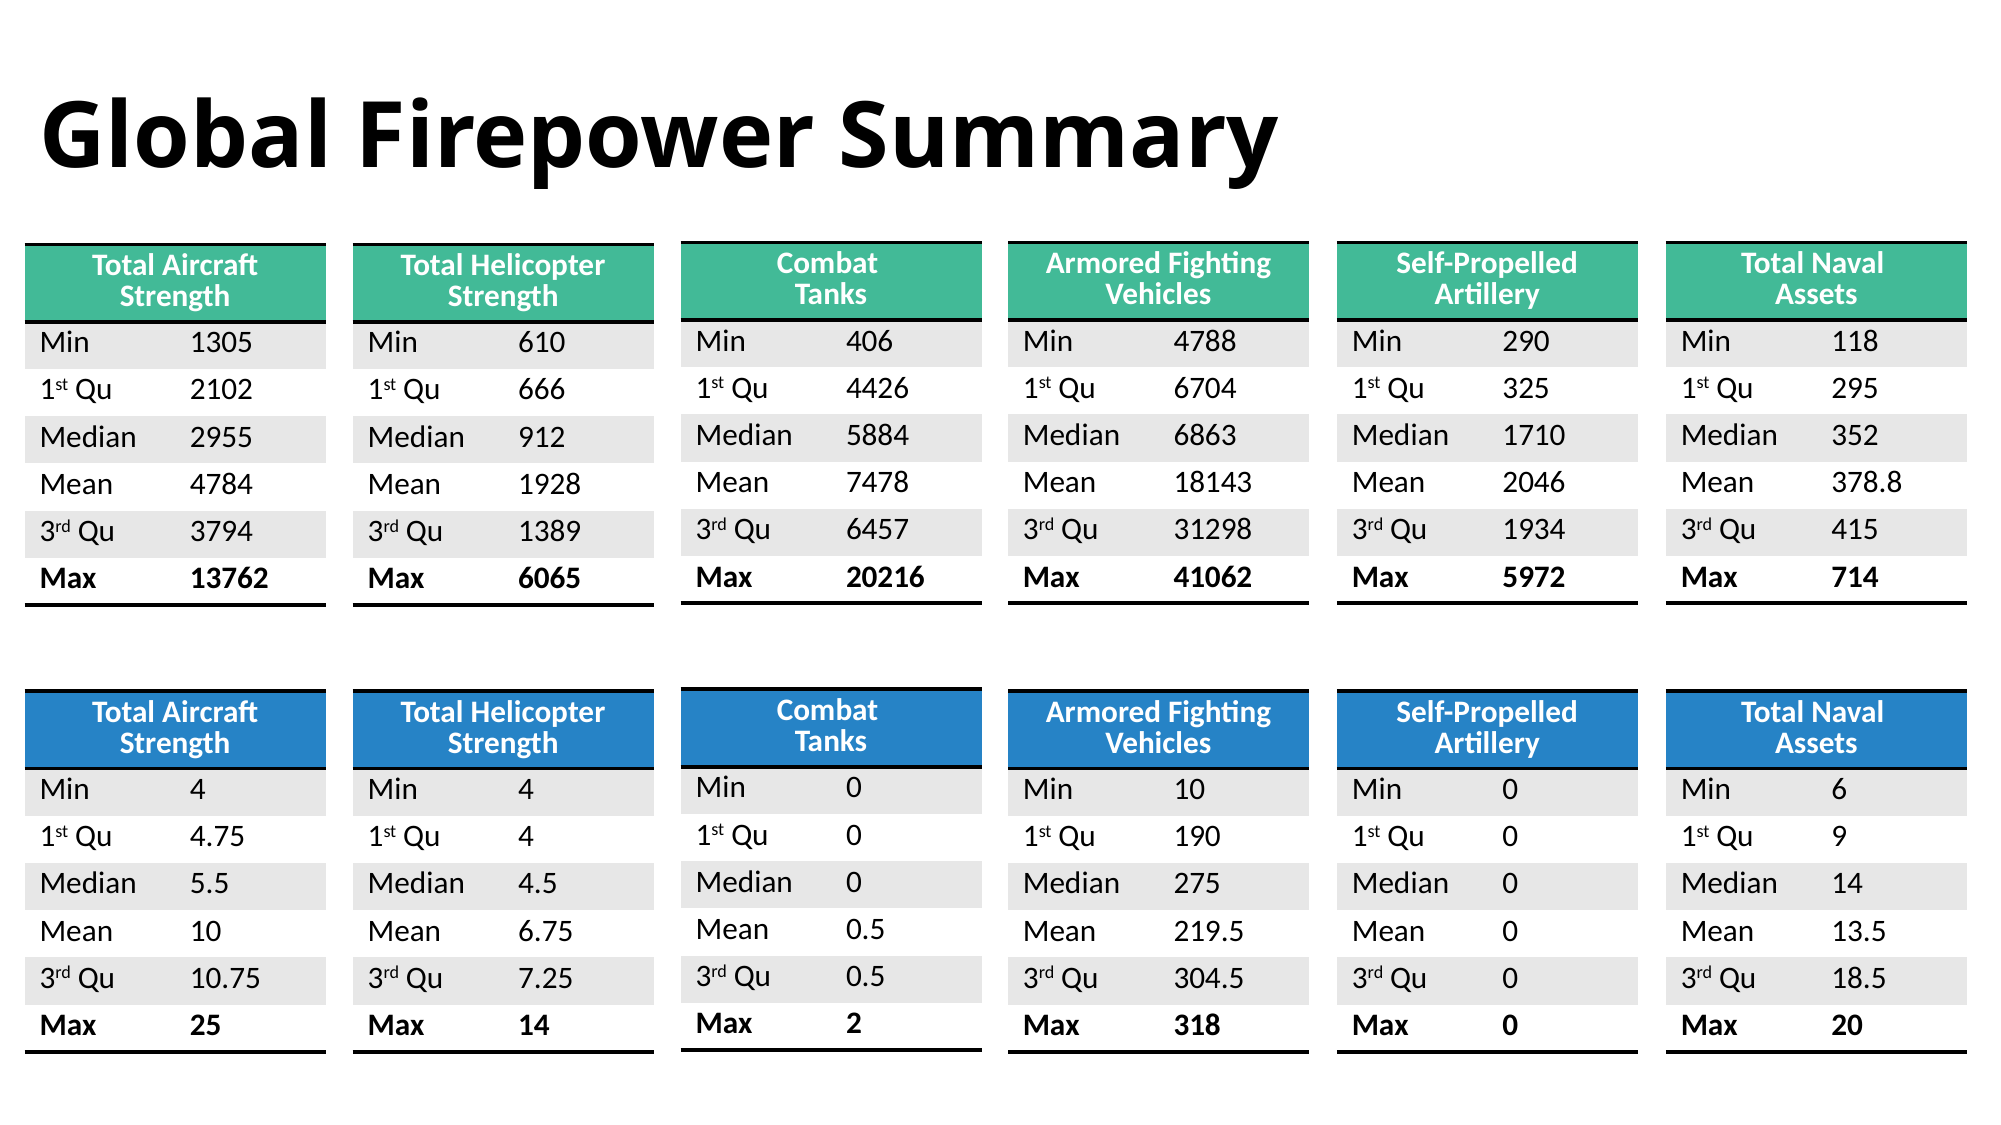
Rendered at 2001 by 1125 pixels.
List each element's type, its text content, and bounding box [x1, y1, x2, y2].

table_cell Median [1337, 414, 1487, 462]
table_cell Mean [1337, 462, 1487, 509]
table_header Total Naval Assets [1666, 244, 1967, 318]
table_cell 6 [1816, 770, 1967, 816]
table_cell 4 [175, 770, 326, 816]
table_cell 4.5 [503, 863, 654, 910]
table_cell 2046 [1487, 462, 1638, 509]
table_cell Max [25, 558, 175, 603]
table_cell 3rd Qu [25, 511, 175, 558]
table_cell Max [1666, 1005, 1816, 1050]
table_cell 295 [1816, 367, 1967, 414]
table_cell 13.5 [1816, 910, 1967, 957]
table_cell 912 [503, 416, 654, 463]
table_cell 14 [503, 1005, 654, 1050]
table_cell Mean [1008, 910, 1158, 957]
table_cell Max [1337, 556, 1487, 601]
table_cell 4426 [831, 367, 982, 414]
table_cell 406 [831, 322, 982, 367]
table_cell 0.5 [831, 956, 982, 1003]
table_cell 1st Qu [681, 814, 831, 861]
table_cell Mean [681, 462, 831, 509]
table_cell 1st Qu [1666, 367, 1816, 414]
table_cell 5972 [1487, 556, 1638, 601]
table_cell Min [1666, 322, 1816, 367]
table_cell 1st Qu [353, 369, 503, 416]
table_cell 0 [1487, 910, 1638, 957]
table_cell 1st Qu [353, 816, 503, 863]
table_cell 0 [1487, 770, 1638, 816]
table_cell 4 [503, 816, 654, 863]
table_cell 714 [1816, 556, 1967, 601]
table_cell 25 [175, 1005, 326, 1050]
table_cell Min [1666, 770, 1816, 816]
table_cell 275 [1158, 863, 1309, 910]
table_cell 3rd Qu [1008, 957, 1158, 1005]
table_cell Mean [681, 908, 831, 956]
table_cell Min [1008, 770, 1158, 816]
table_header Total Helicopter Strength [353, 246, 654, 320]
table_cell 18143 [1158, 462, 1309, 509]
table_cell 0 [1487, 863, 1638, 910]
table_cell 4.75 [175, 816, 326, 863]
table_cell 0 [1487, 816, 1638, 863]
table_cell 20 [1816, 1005, 1967, 1050]
table_cell 325 [1487, 367, 1638, 414]
table_cell Mean [353, 463, 503, 511]
table_cell 0.5 [831, 908, 982, 956]
table_cell Mean [1666, 910, 1816, 957]
table_cell 10 [175, 910, 326, 957]
table_header Combat Tanks [681, 691, 982, 765]
table_cell 1st Qu [1337, 816, 1487, 863]
table_header Total Aircraft Strength [25, 246, 326, 320]
table_cell Mean [1666, 462, 1816, 509]
table_cell 6863 [1158, 414, 1309, 462]
table_cell 610 [503, 324, 654, 369]
table_cell 190 [1158, 816, 1309, 863]
table_cell Median [681, 414, 831, 462]
table_cell 0 [831, 769, 982, 814]
table_cell 6704 [1158, 367, 1309, 414]
table_cell Mean [1008, 462, 1158, 509]
table_cell Median [1666, 863, 1816, 910]
table_cell 18.5 [1816, 957, 1967, 1005]
table_cell 7.25 [503, 957, 654, 1005]
table_cell 1st Qu [681, 367, 831, 414]
table_cell 20216 [831, 556, 982, 601]
table_cell 5.5 [175, 863, 326, 910]
table_cell 0 [1487, 1005, 1638, 1050]
table_cell Max [681, 1003, 831, 1048]
table_cell Mean [25, 463, 175, 511]
table_cell 3rd Qu [25, 957, 175, 1005]
table_cell Median [25, 863, 175, 910]
table_header Self-Propelled Artillery [1337, 244, 1638, 318]
table_cell Median [353, 416, 503, 463]
table_cell Max [1008, 1005, 1158, 1050]
table_cell 41062 [1158, 556, 1309, 601]
table_cell Min [1008, 322, 1158, 367]
table_cell 304.5 [1158, 957, 1309, 1005]
table_cell Median [1008, 414, 1158, 462]
table_cell 1st Qu [1008, 367, 1158, 414]
table_cell Median [353, 863, 503, 910]
table_cell 3rd Qu [1008, 509, 1158, 556]
table_cell 1934 [1487, 509, 1638, 556]
table_cell Median [1666, 414, 1816, 462]
table_cell 6.75 [503, 910, 654, 957]
table_cell 31298 [1158, 509, 1309, 556]
table_cell Min [681, 769, 831, 814]
table_header Self-Propelled Artillery [1337, 693, 1638, 767]
table_cell 1710 [1487, 414, 1638, 462]
title Global Firepower Summary [24, 28, 1750, 247]
table_cell Min [681, 322, 831, 367]
table_cell 4788 [1158, 322, 1309, 367]
table_cell 3rd Qu [1337, 509, 1487, 556]
table_cell Max [353, 1005, 503, 1050]
table_cell 352 [1816, 414, 1967, 462]
table_cell 4784 [175, 463, 326, 511]
table_cell 2 [831, 1003, 982, 1048]
table_cell Max [1337, 1005, 1487, 1050]
table_cell 10.75 [175, 957, 326, 1005]
table_cell 415 [1816, 509, 1967, 556]
table_cell 3rd Qu [1337, 957, 1487, 1005]
table_cell Min [1337, 770, 1487, 816]
table_cell 118 [1816, 322, 1967, 367]
table_cell 6457 [831, 509, 982, 556]
table_cell 14 [1816, 863, 1967, 910]
table_cell 5884 [831, 414, 982, 462]
table_cell 1st Qu [1008, 816, 1158, 863]
table_cell 1389 [503, 511, 654, 558]
table_cell Median [1337, 863, 1487, 910]
table_cell 290 [1487, 322, 1638, 367]
table_cell 3rd Qu [353, 511, 503, 558]
table_header Total Helicopter Strength [353, 693, 654, 767]
table_header Armored Fighting Vehicles [1008, 693, 1309, 767]
table_cell Mean [25, 910, 175, 957]
table_cell 3rd Qu [681, 509, 831, 556]
table_cell Max [1008, 556, 1158, 601]
table_cell 3rd Qu [1666, 957, 1816, 1005]
table_cell 1305 [175, 324, 326, 369]
table_header Combat Tanks [681, 244, 982, 318]
table_cell 666 [503, 369, 654, 416]
table_cell 318 [1158, 1005, 1309, 1050]
table_cell Min [25, 324, 175, 369]
table_cell 3794 [175, 511, 326, 558]
table_cell Max [1666, 556, 1816, 601]
table_cell 1st Qu [1666, 816, 1816, 863]
table_cell Median [681, 861, 831, 908]
table_header Total Aircraft Strength [25, 693, 326, 767]
table_cell 7478 [831, 462, 982, 509]
table_header Total Naval Assets [1666, 693, 1967, 767]
table_cell 0 [831, 861, 982, 908]
table_cell 1st Qu [1337, 367, 1487, 414]
table_cell 0 [831, 814, 982, 861]
table_cell 2955 [175, 416, 326, 463]
table_cell 3rd Qu [681, 956, 831, 1003]
table_cell 3rd Qu [1666, 509, 1816, 556]
table_cell 3rd Qu [353, 957, 503, 1005]
table_cell 1st Qu [25, 369, 175, 416]
table_cell 2102 [175, 369, 326, 416]
table_cell Max [25, 1005, 175, 1050]
table_cell Mean [1337, 910, 1487, 957]
table_cell 13762 [175, 558, 326, 603]
table_cell Min [1337, 322, 1487, 367]
table_cell 9 [1816, 816, 1967, 863]
table_cell Min [353, 324, 503, 369]
table_cell 219.5 [1158, 910, 1309, 957]
table_header Armored Fighting Vehicles [1008, 244, 1309, 318]
table_cell 4 [503, 770, 654, 816]
table_cell Min [25, 770, 175, 816]
table_cell Max [353, 558, 503, 603]
table_cell 1st Qu [25, 816, 175, 863]
table_cell Mean [353, 910, 503, 957]
table_cell Median [1008, 863, 1158, 910]
table_cell 378.8 [1816, 462, 1967, 509]
table_cell 6065 [503, 558, 654, 603]
table_cell 0 [1487, 957, 1638, 1005]
table_cell Median [25, 416, 175, 463]
table_cell Max [681, 556, 831, 601]
table_cell 1928 [503, 463, 654, 511]
table_cell Min [353, 770, 503, 816]
table_cell 10 [1158, 770, 1309, 816]
